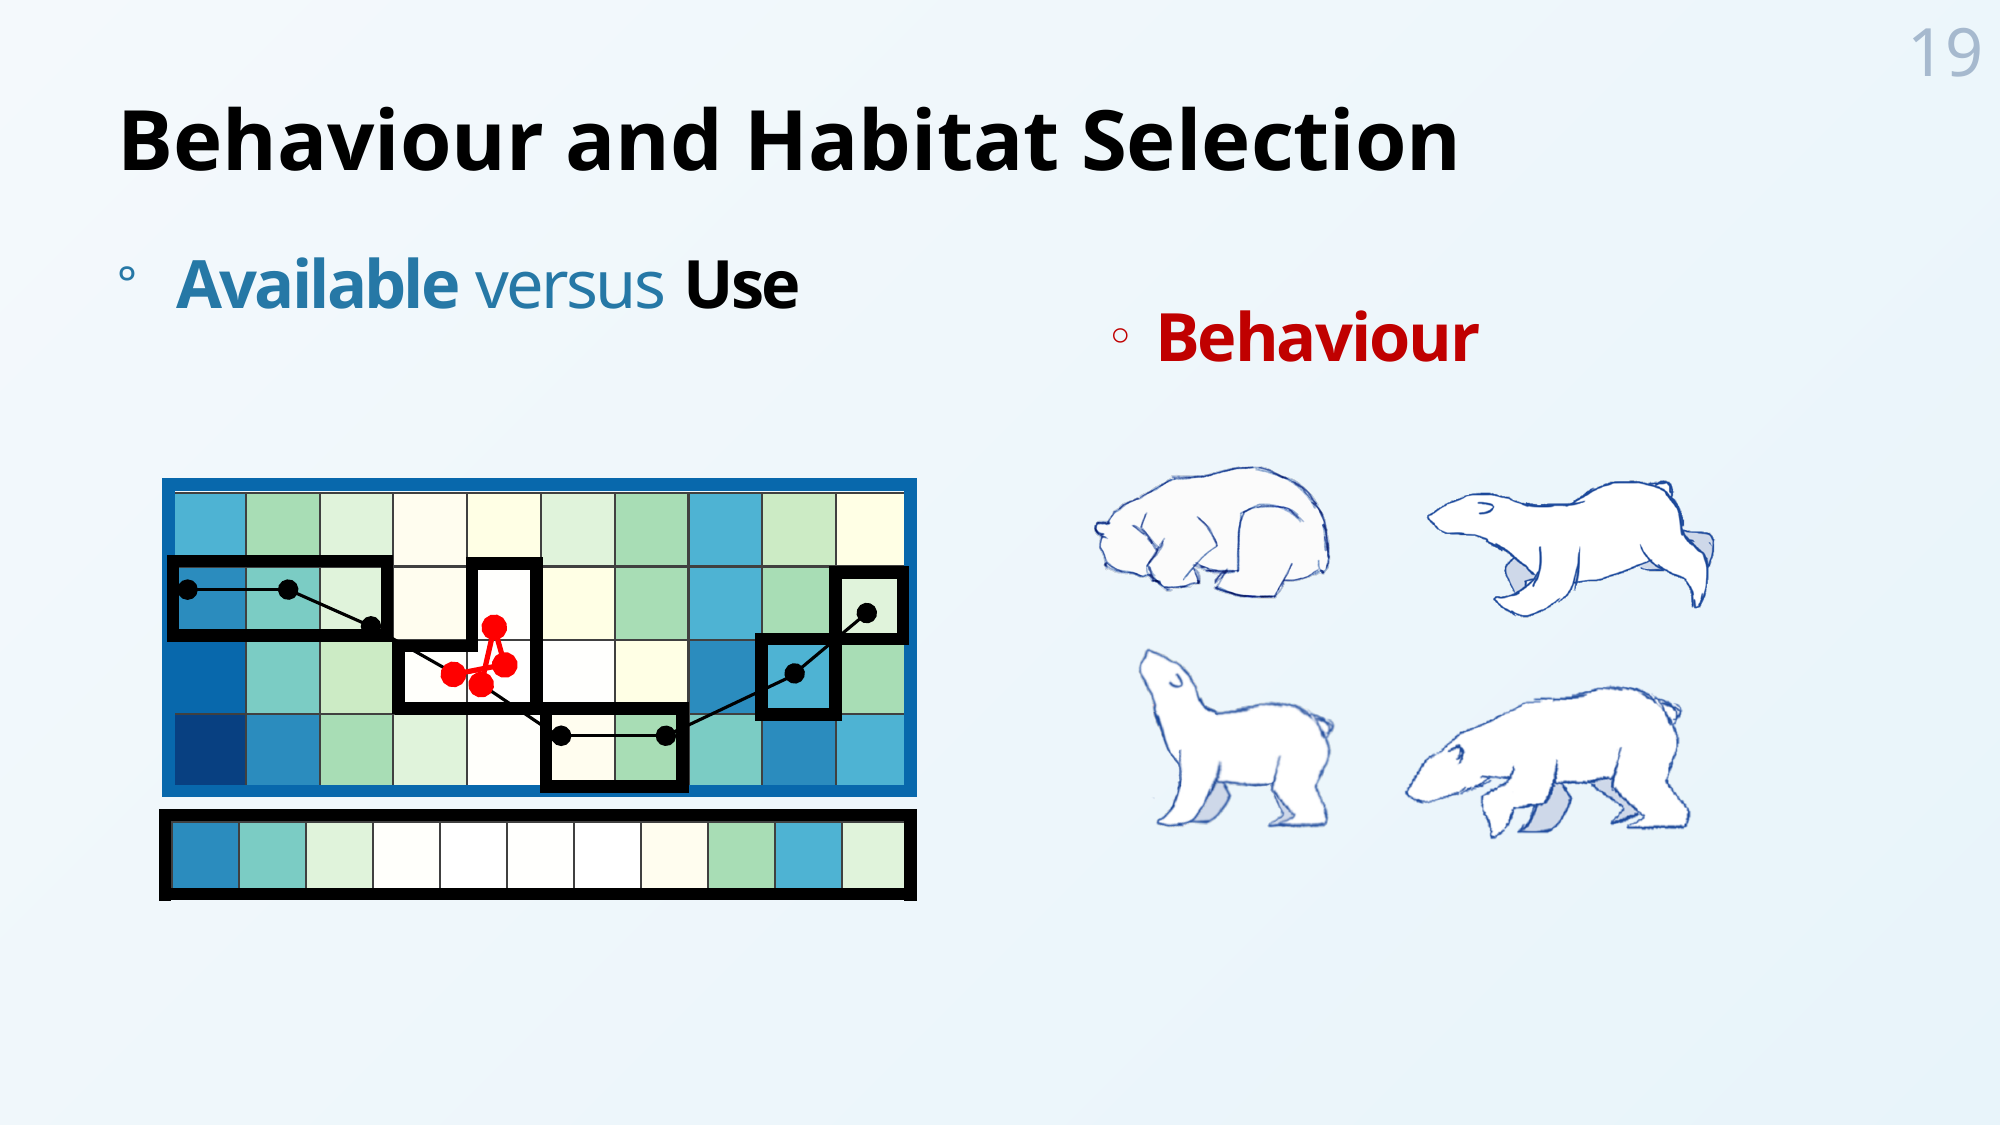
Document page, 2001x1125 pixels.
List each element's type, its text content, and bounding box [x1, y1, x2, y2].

slide_number 19 [1789, 2, 1999, 62]
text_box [171, 492, 910, 788]
picture [1397, 683, 1696, 840]
list Available versus Use [102, 234, 1898, 1010]
picture [1130, 644, 1342, 833]
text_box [173, 561, 903, 787]
picture [1424, 458, 1729, 619]
picture [1092, 466, 1331, 599]
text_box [187, 589, 867, 739]
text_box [165, 815, 911, 895]
text_box Behaviour [1065, 296, 1798, 1010]
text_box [453, 627, 505, 685]
title Behaviour and Habitat Selection [102, 91, 1898, 206]
